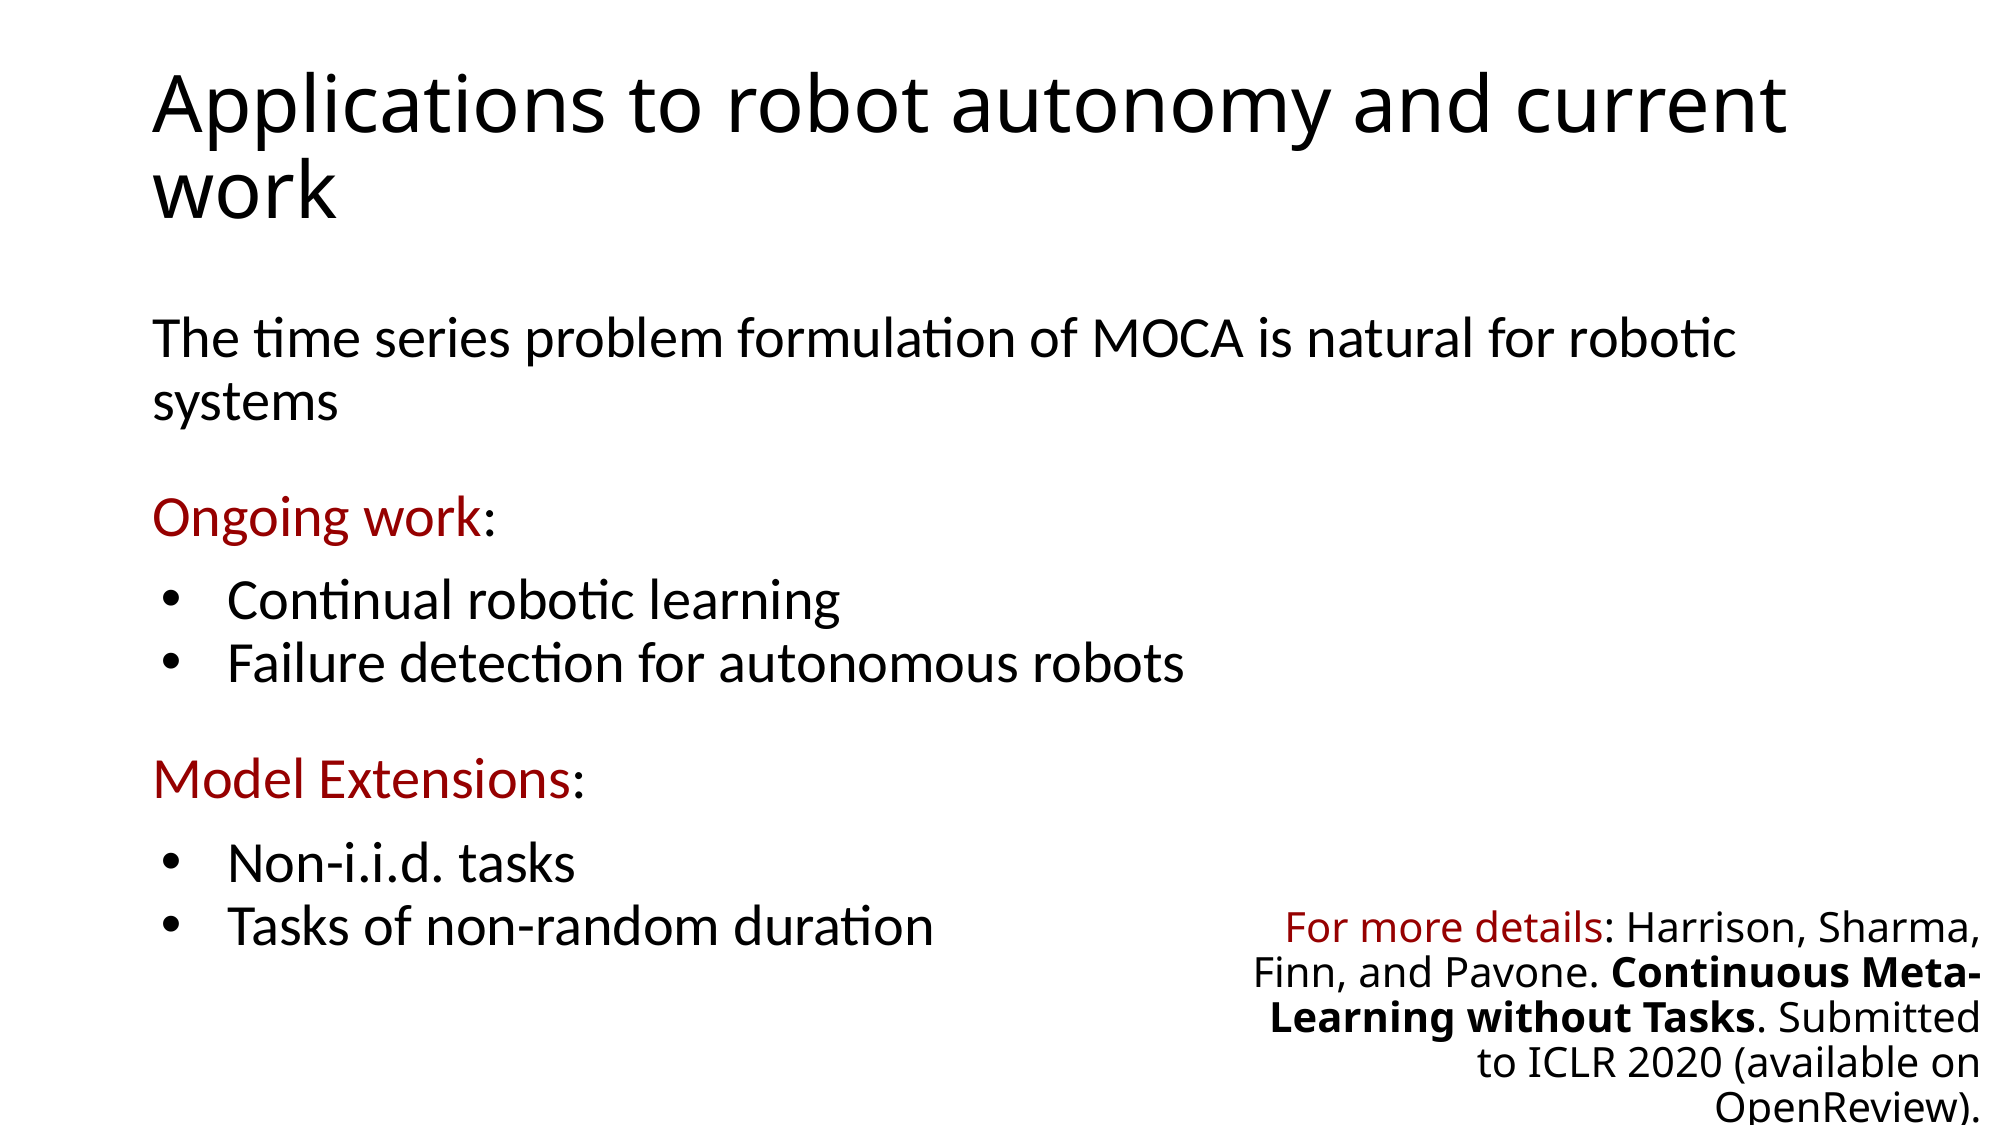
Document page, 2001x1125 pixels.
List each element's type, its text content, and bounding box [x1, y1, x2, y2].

text_box For more details: Harrison, Sharma, Finn, and Pavone. Continuous Meta-Learning without Tasks. Submitted to ICLR 2020 (available on OpenReview). [1230, 891, 1997, 1125]
title Applications to robot autonomy and current work [137, 59, 1863, 240]
list The time series problem formulation of MOCA is natural for robotic systems Ongoing work: Continual robotic learning Failure detection for autonomous robots Model Extensions: Non-i.i.d. tasks Tasks of non-random duration [137, 299, 1863, 1014]
